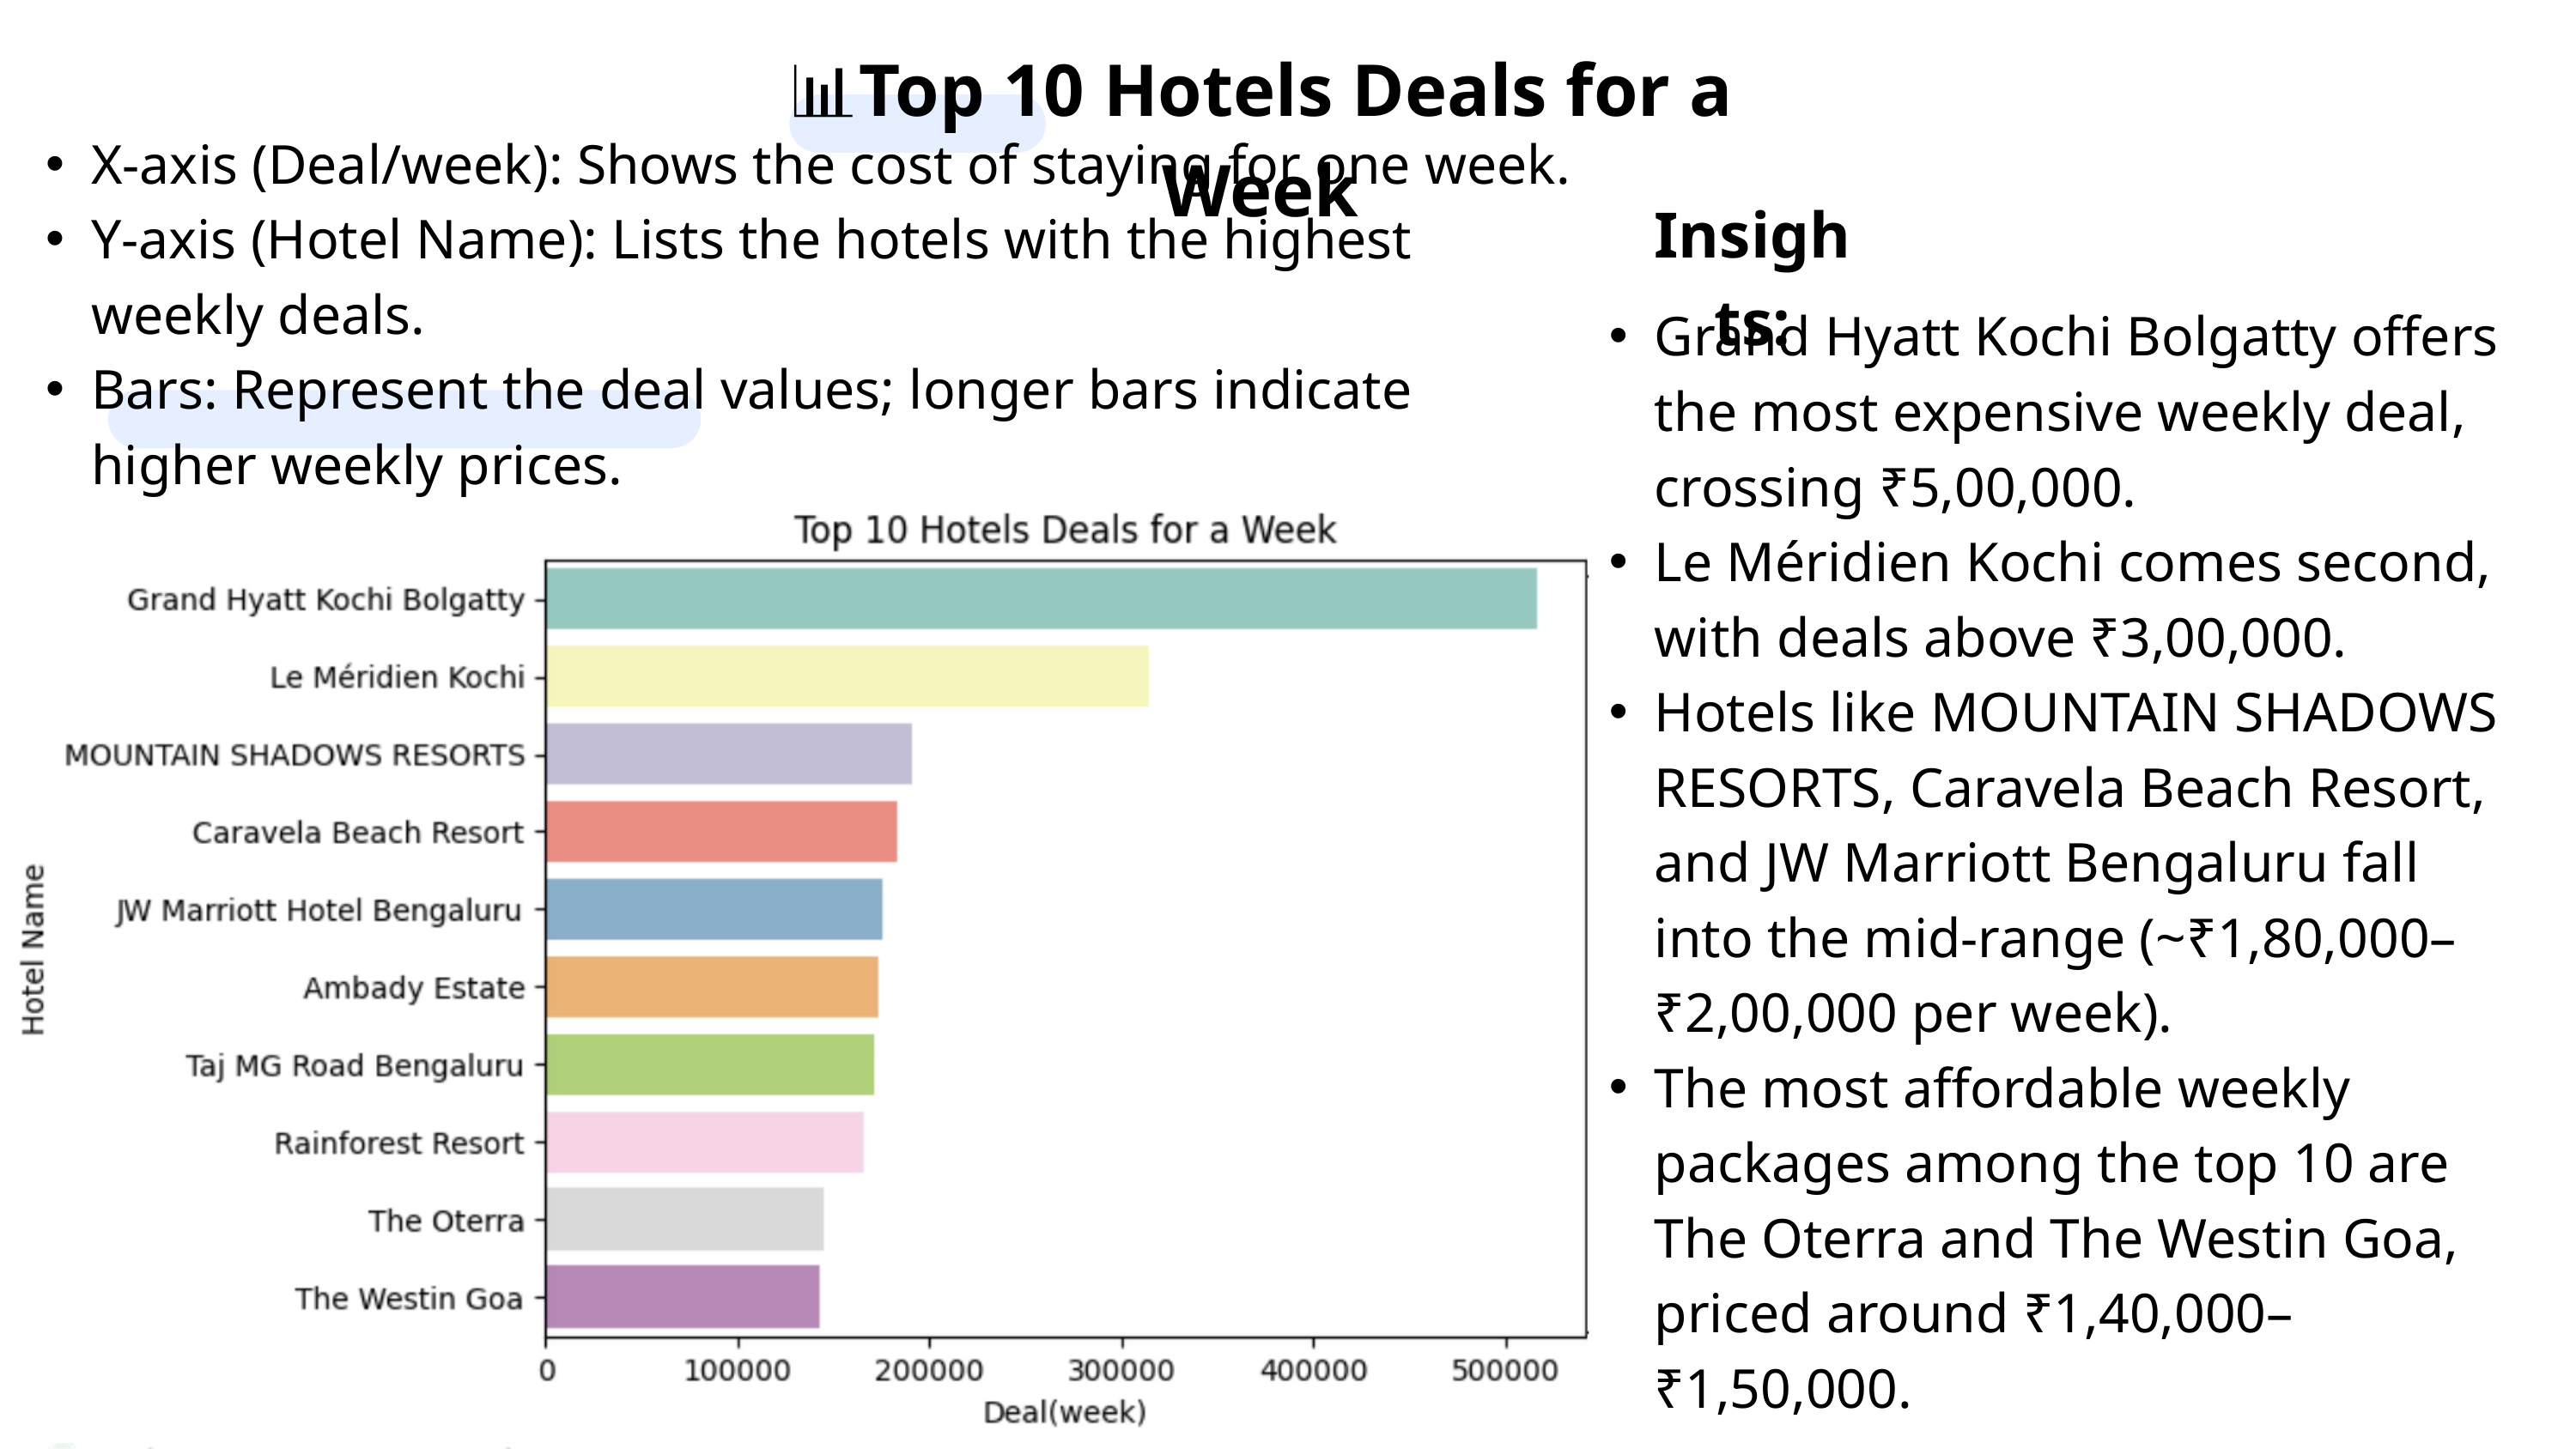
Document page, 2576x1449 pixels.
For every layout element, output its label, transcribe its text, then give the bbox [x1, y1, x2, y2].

text_box [0, 1443, 579, 1449]
text_box X-axis (Deal/week): Shows the cost of staying for one week. Y-axis (Hotel Name): Lists the hotels with the highest weekly deals. Bars: Represent the deal values; longer bars indicate higher weekly prices. [0, 119, 1589, 571]
text_box 📊Top 10 Hotels Deals for a Week [736, 30, 1784, 231]
text_box [0, 571, 1563, 1443]
text_box Insights: [1642, 182, 1863, 358]
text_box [789, 94, 1047, 154]
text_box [107, 390, 702, 449]
text_box Grand Hyatt Kochi Bolgatty offers the most expensive weekly deal, crossing ₹5,00,000. Le Méridien Kochi comes second, with deals above ₹3,00,000. Hotels like MOUNTAIN SHADOWS RESORTS, Caravela Beach Resort, and JW Marriott Bengaluru fall into the mid-range (~₹1,80,000–₹2,00,000 per week). The most affordable weekly packages among the top 10 are The Oterra and The Westin Goa, priced around ₹1,40,000–₹1,50,000. [1563, 292, 2520, 1449]
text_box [107, 524, 918, 583]
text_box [107, 652, 748, 712]
